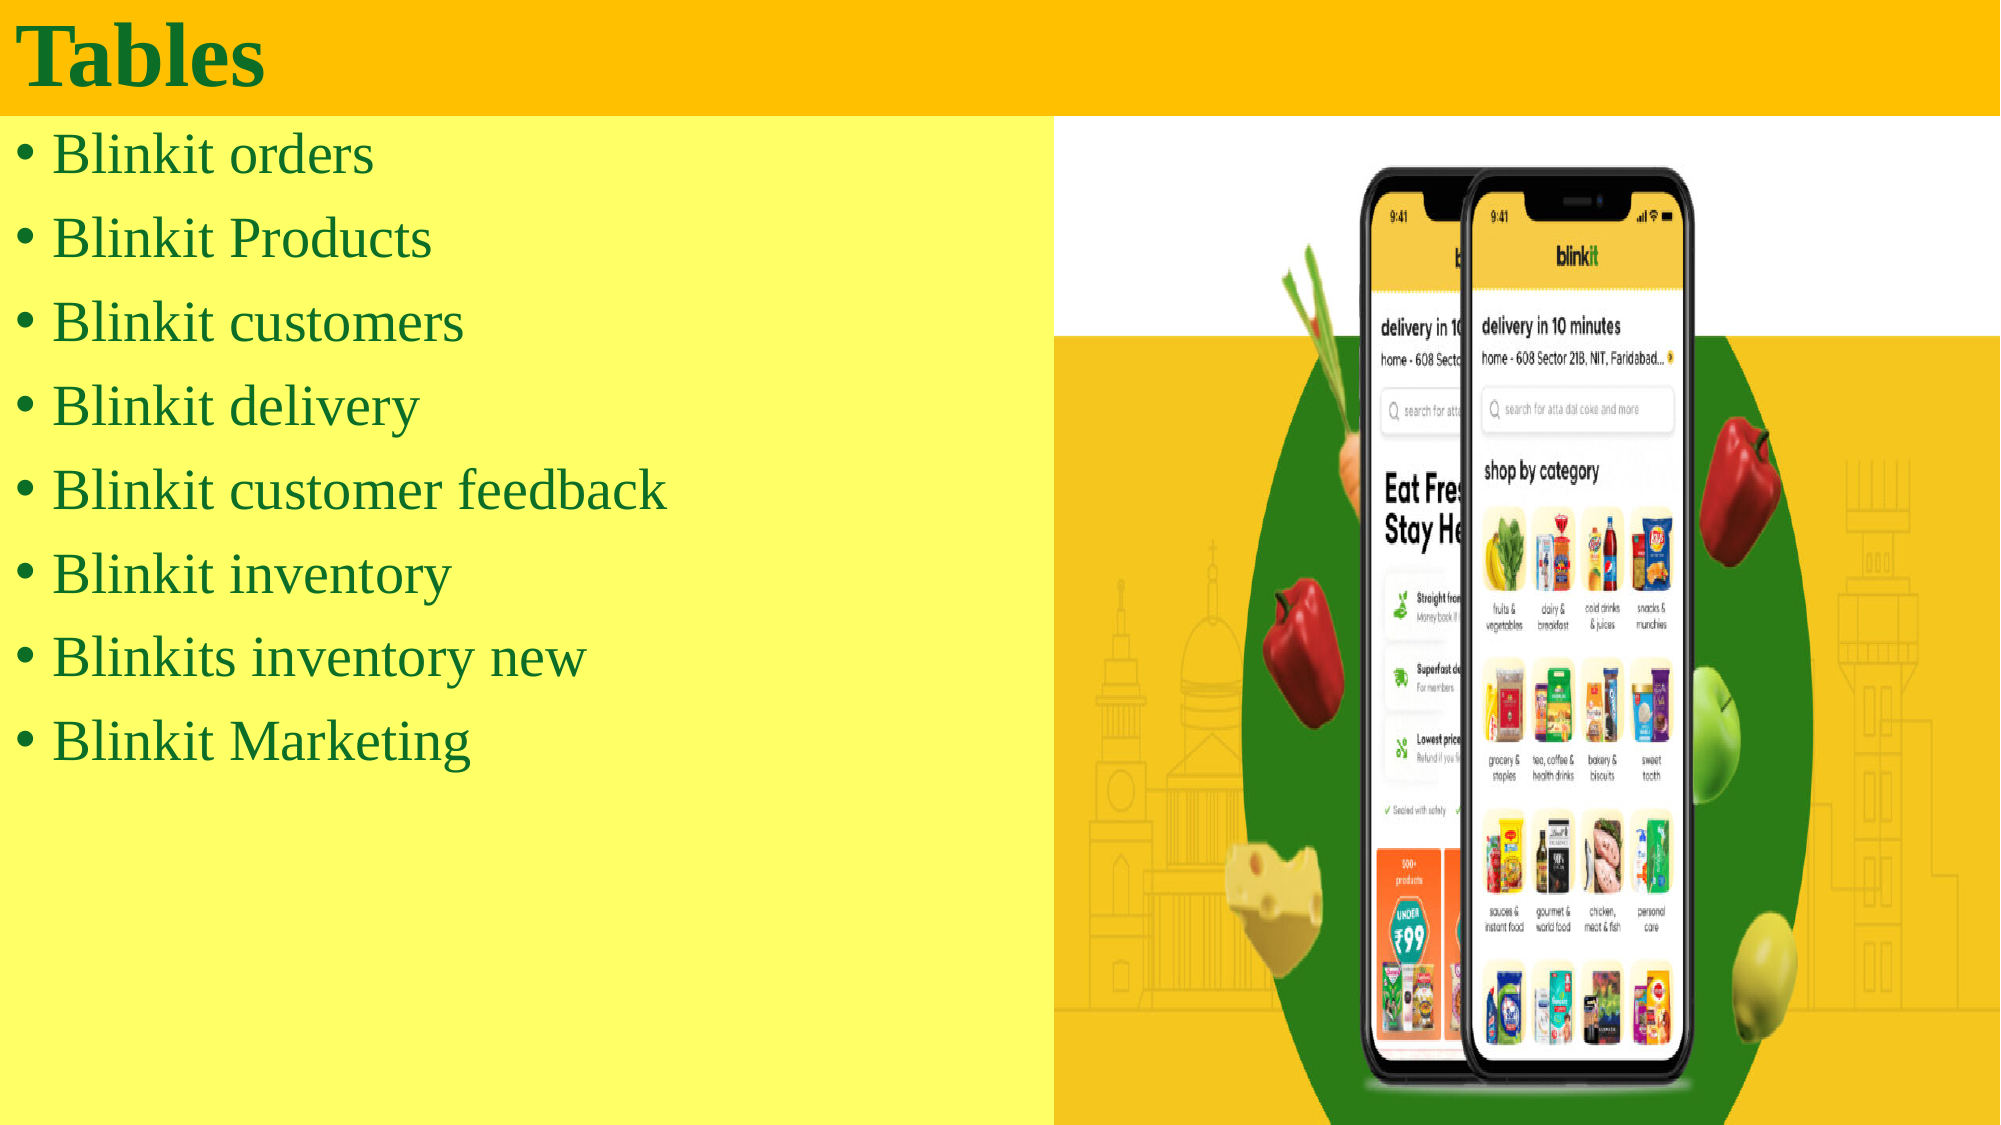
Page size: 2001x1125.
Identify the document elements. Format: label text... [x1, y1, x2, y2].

picture [1054, 116, 2000, 1125]
title Tables [0, 0, 2000, 116]
list Blinkit orders Blinkit Products Blinkit customers Blinkit delivery Blinkit customer feedback Blinkit inventory Blinkits inventory new Blinkit Marketing [0, 116, 1054, 1125]
